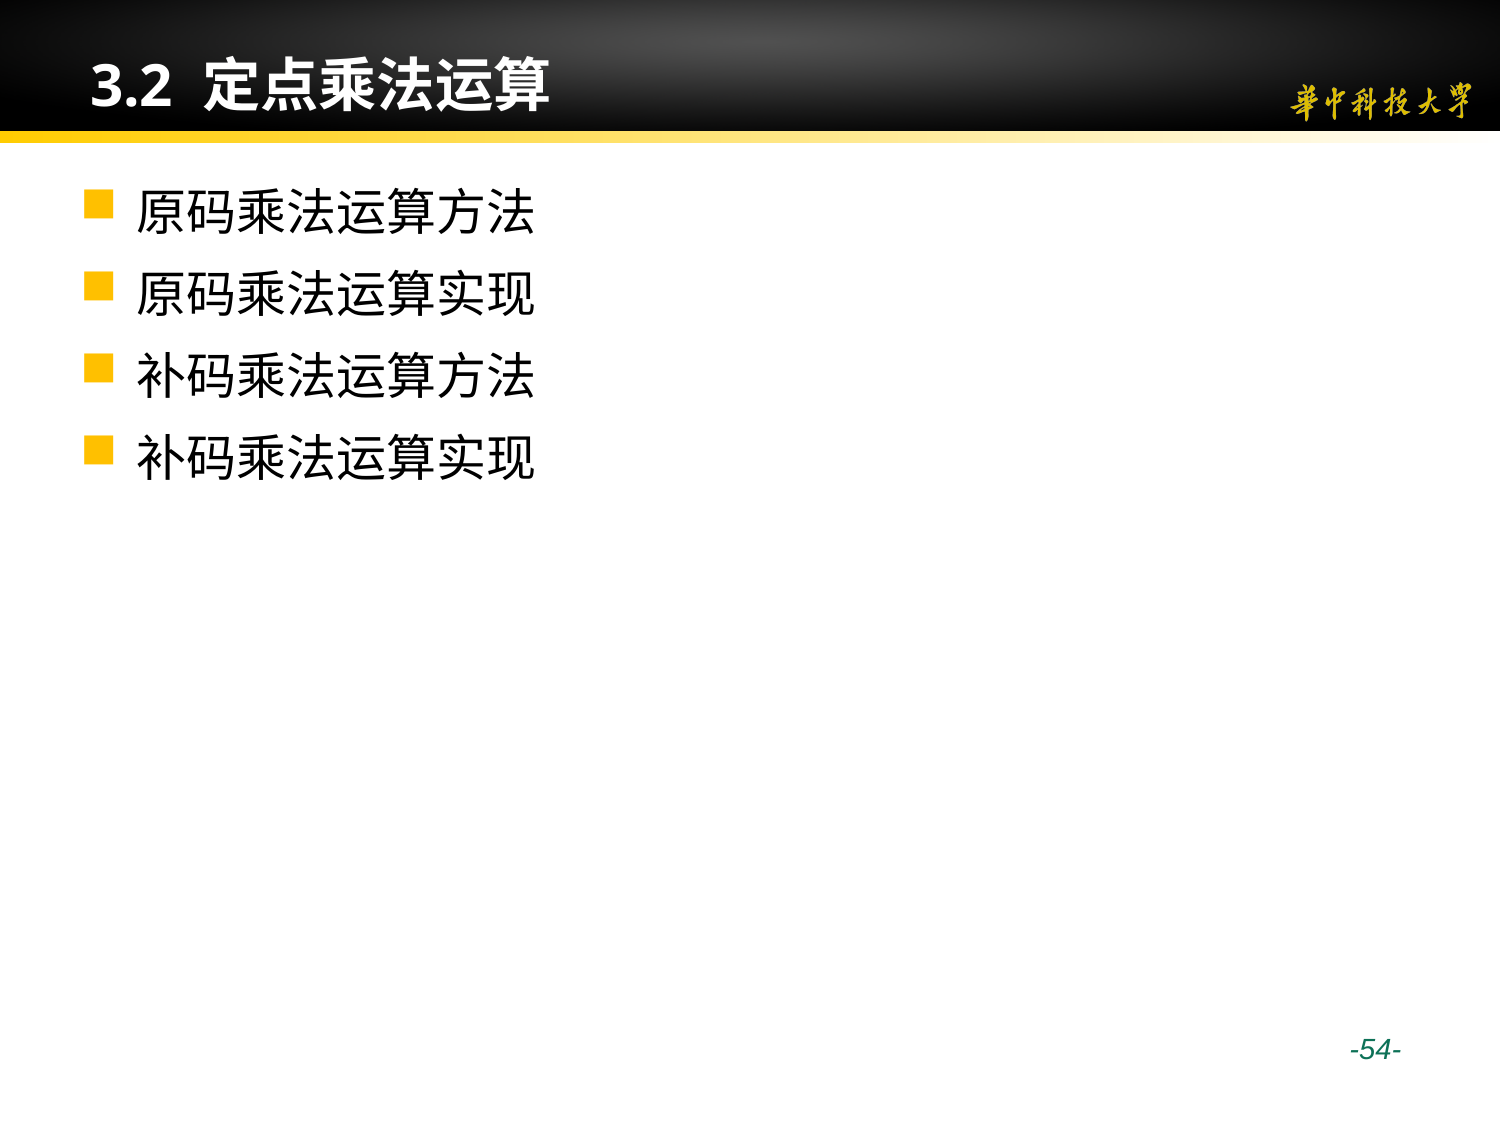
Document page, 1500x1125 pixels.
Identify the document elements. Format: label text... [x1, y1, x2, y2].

picture [0, 0, 1500, 131]
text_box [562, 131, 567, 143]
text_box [650, 131, 655, 143]
list 原码乘法运算方法 原码乘法运算实现 补码乘法运算方法 补码乘法运算实现 [64, 160, 1414, 988]
text_box [738, 131, 744, 143]
slide_number -54- [1257, 1023, 1425, 1102]
title 3.2 定点乘法运算 [74, 34, 1426, 131]
